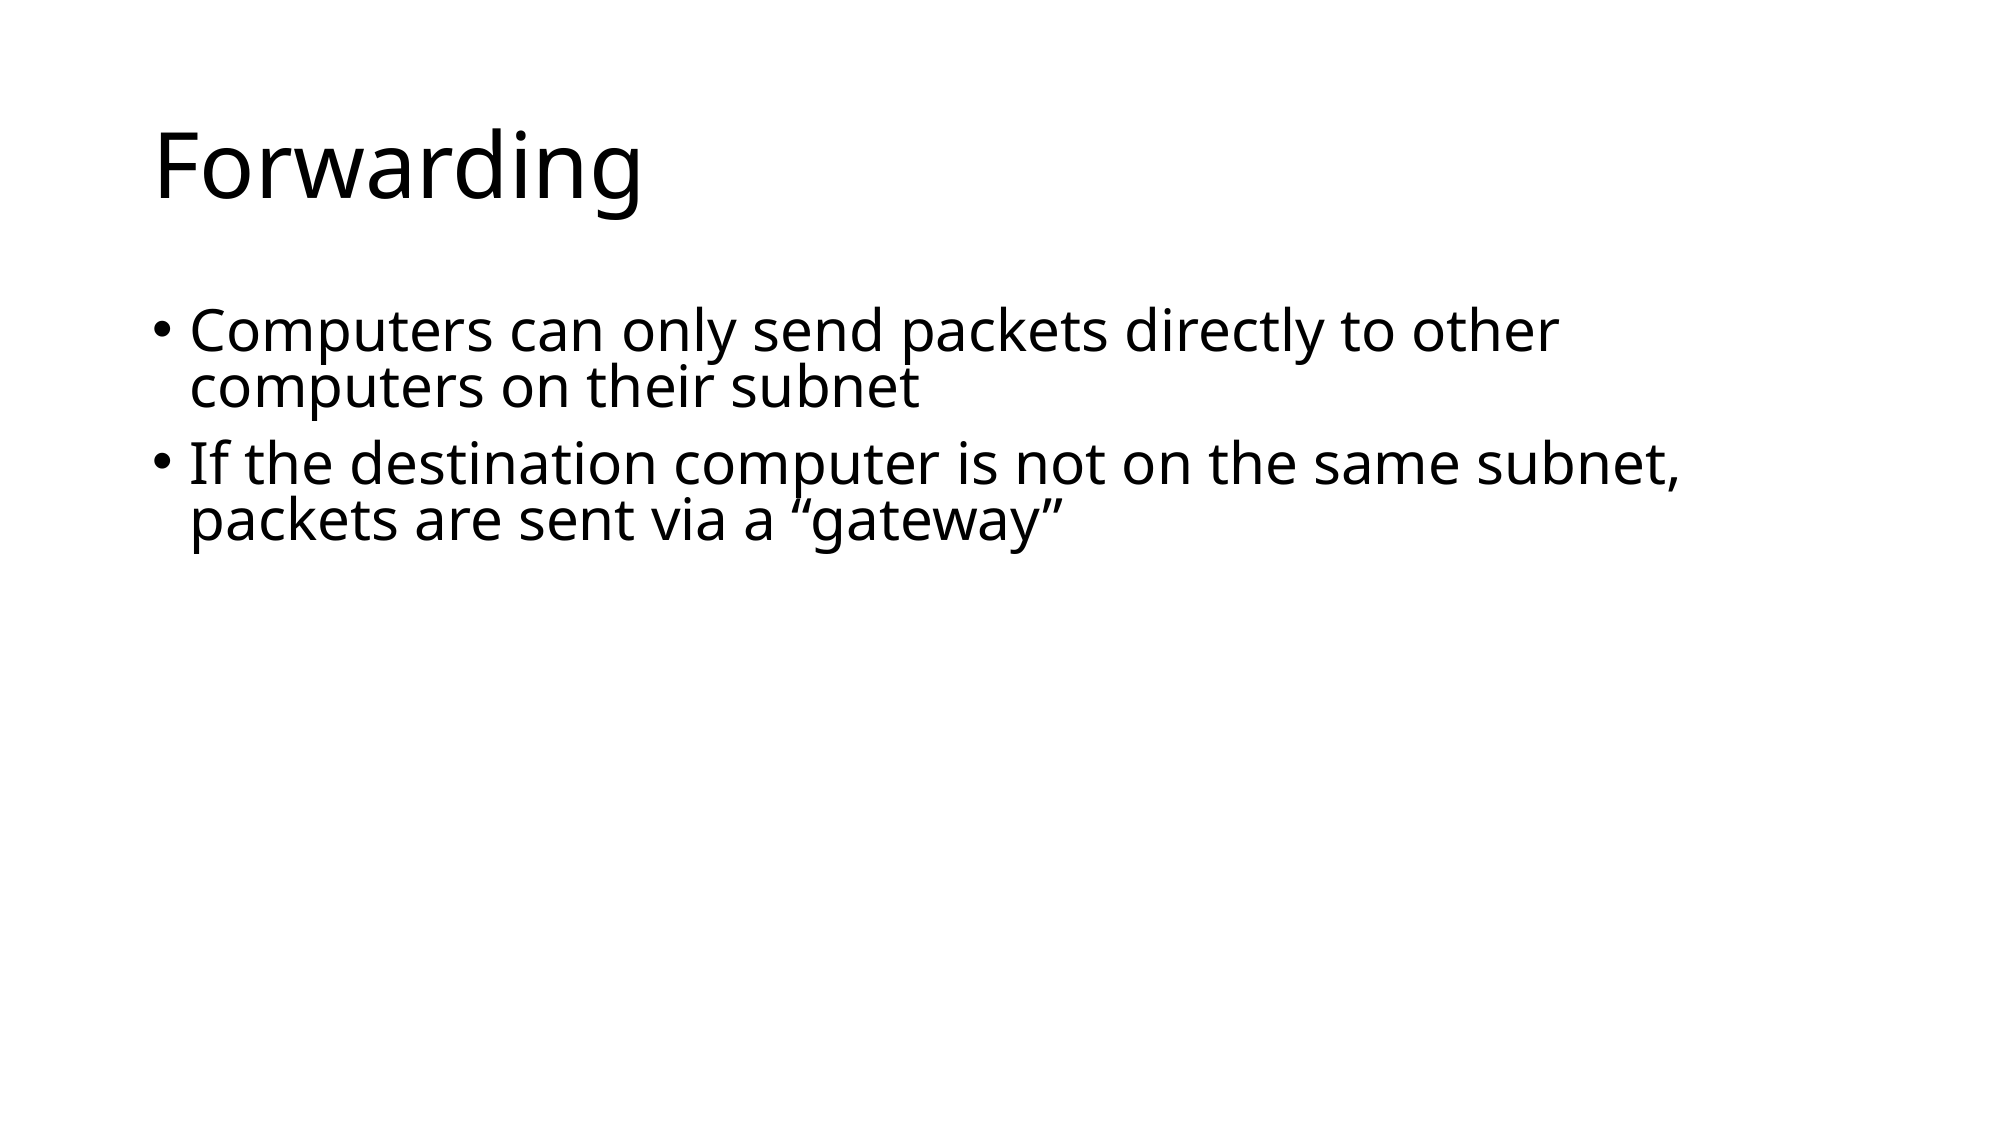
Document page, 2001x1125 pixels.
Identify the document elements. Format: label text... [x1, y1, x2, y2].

list Computers can only send packets directly to other computers on their subnet If the destination computer is not on the same subnet, packets are sent via a “gateway” [137, 299, 1863, 1014]
title Forwarding [137, 59, 1863, 278]
